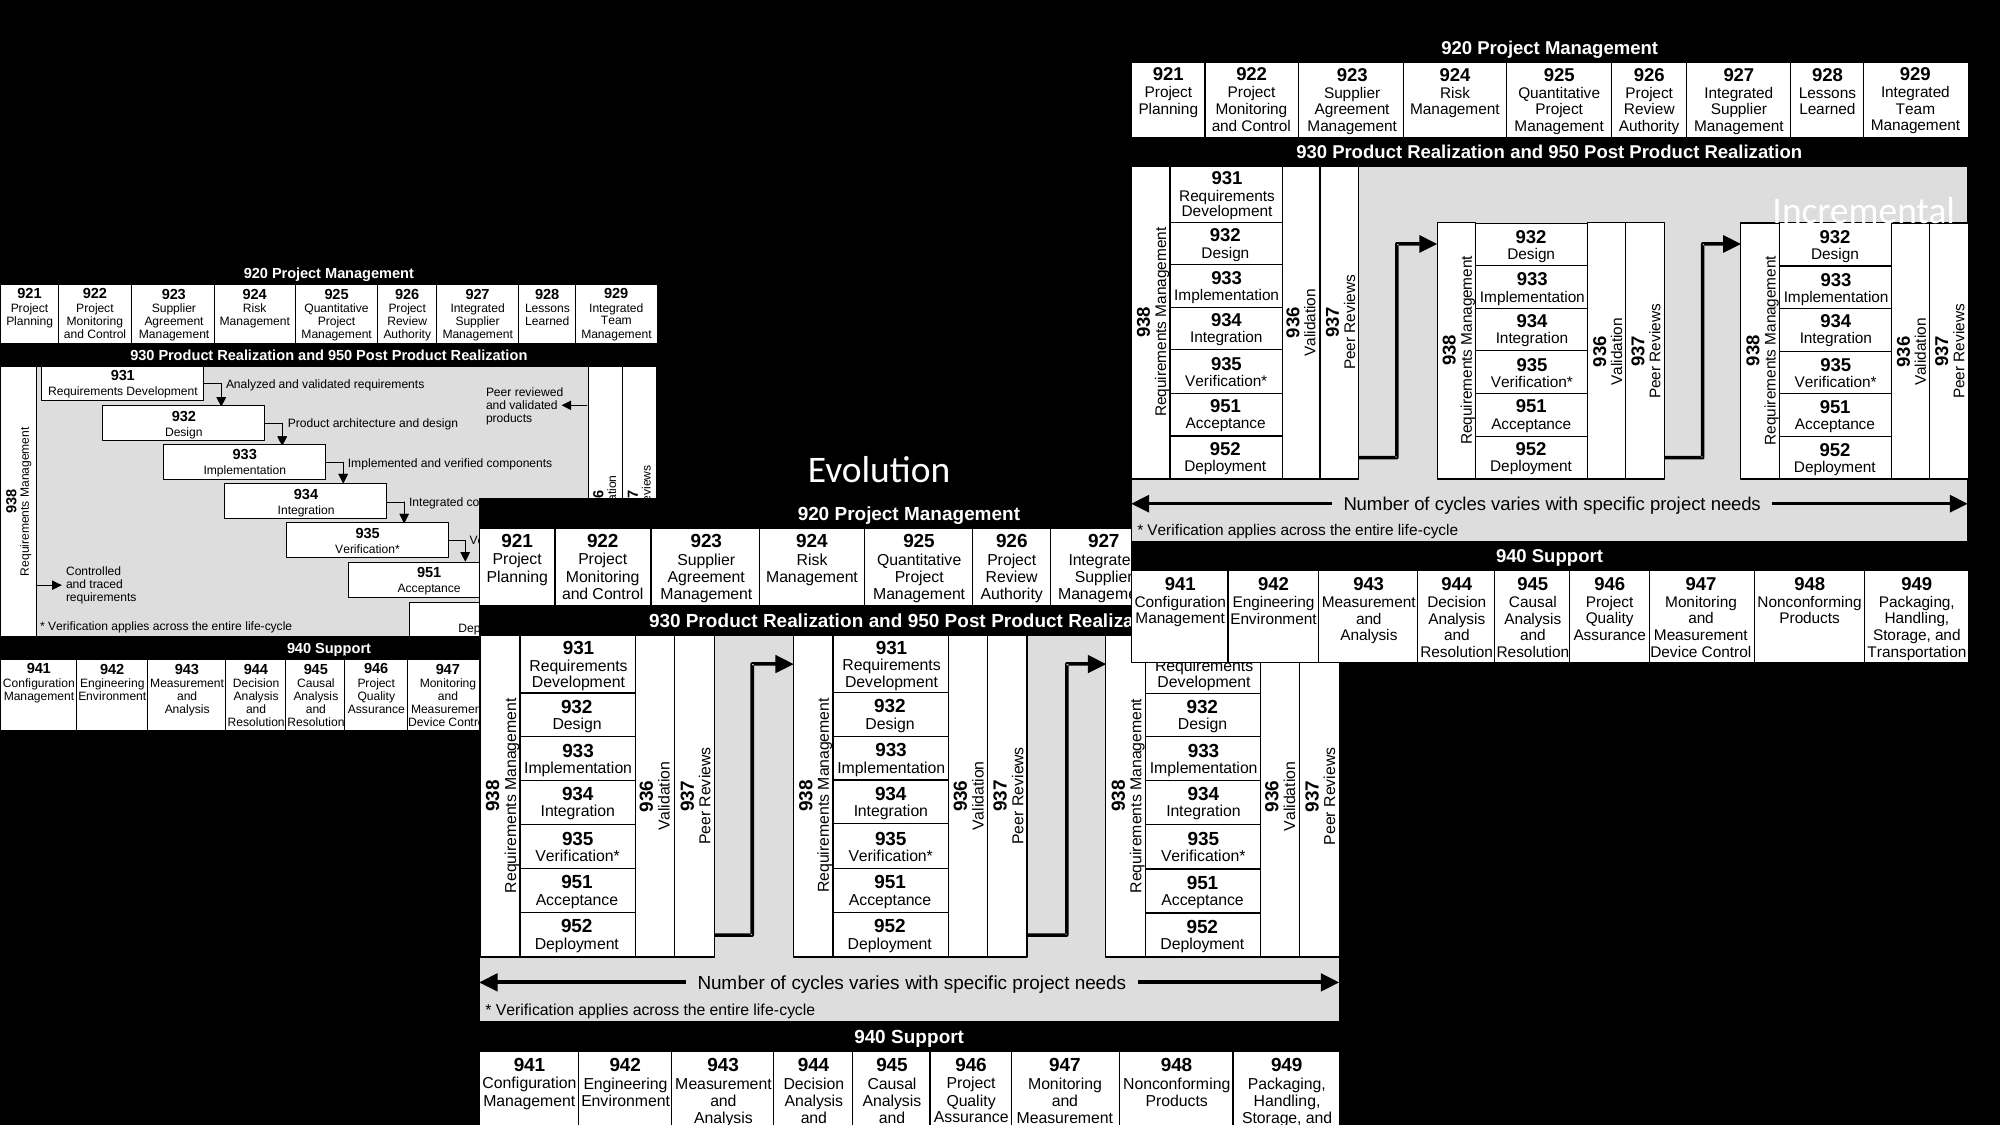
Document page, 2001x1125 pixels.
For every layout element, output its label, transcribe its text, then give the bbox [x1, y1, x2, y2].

text_box Evolution [793, 437, 966, 497]
picture [0, 32, 1972, 1125]
